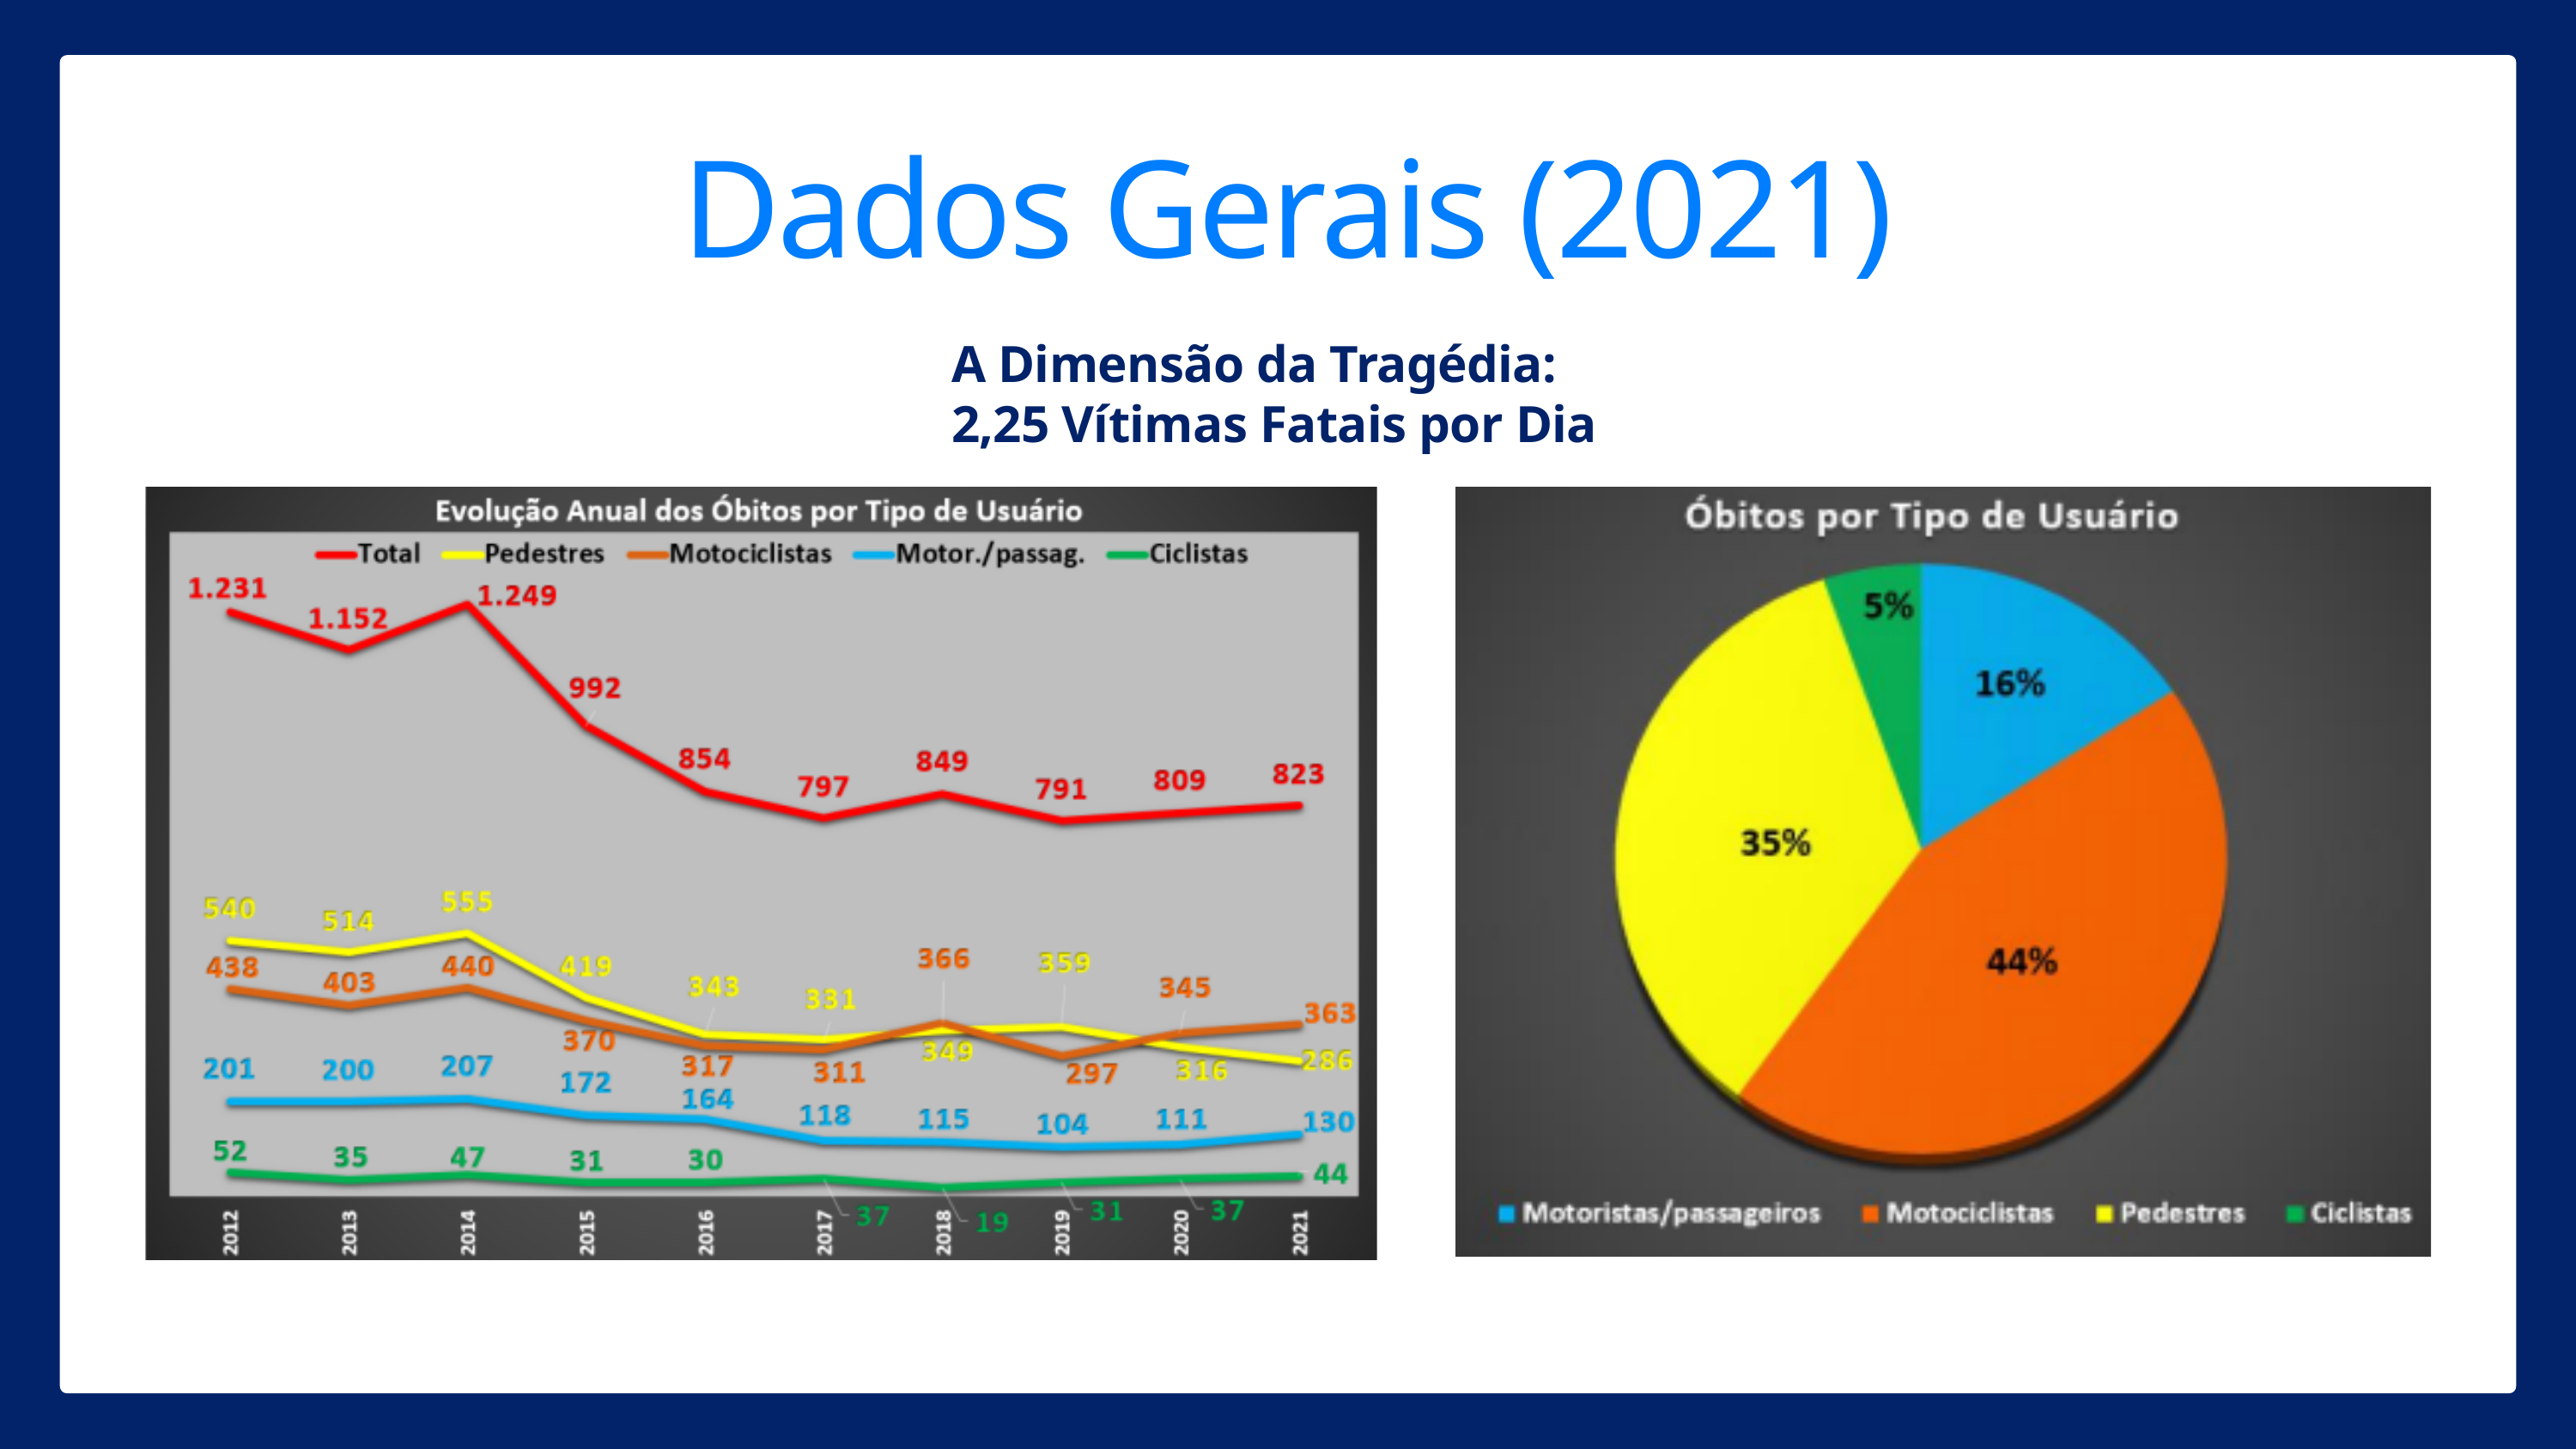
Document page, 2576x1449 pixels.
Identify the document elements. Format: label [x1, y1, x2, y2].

text_box [59, 54, 2517, 1394]
